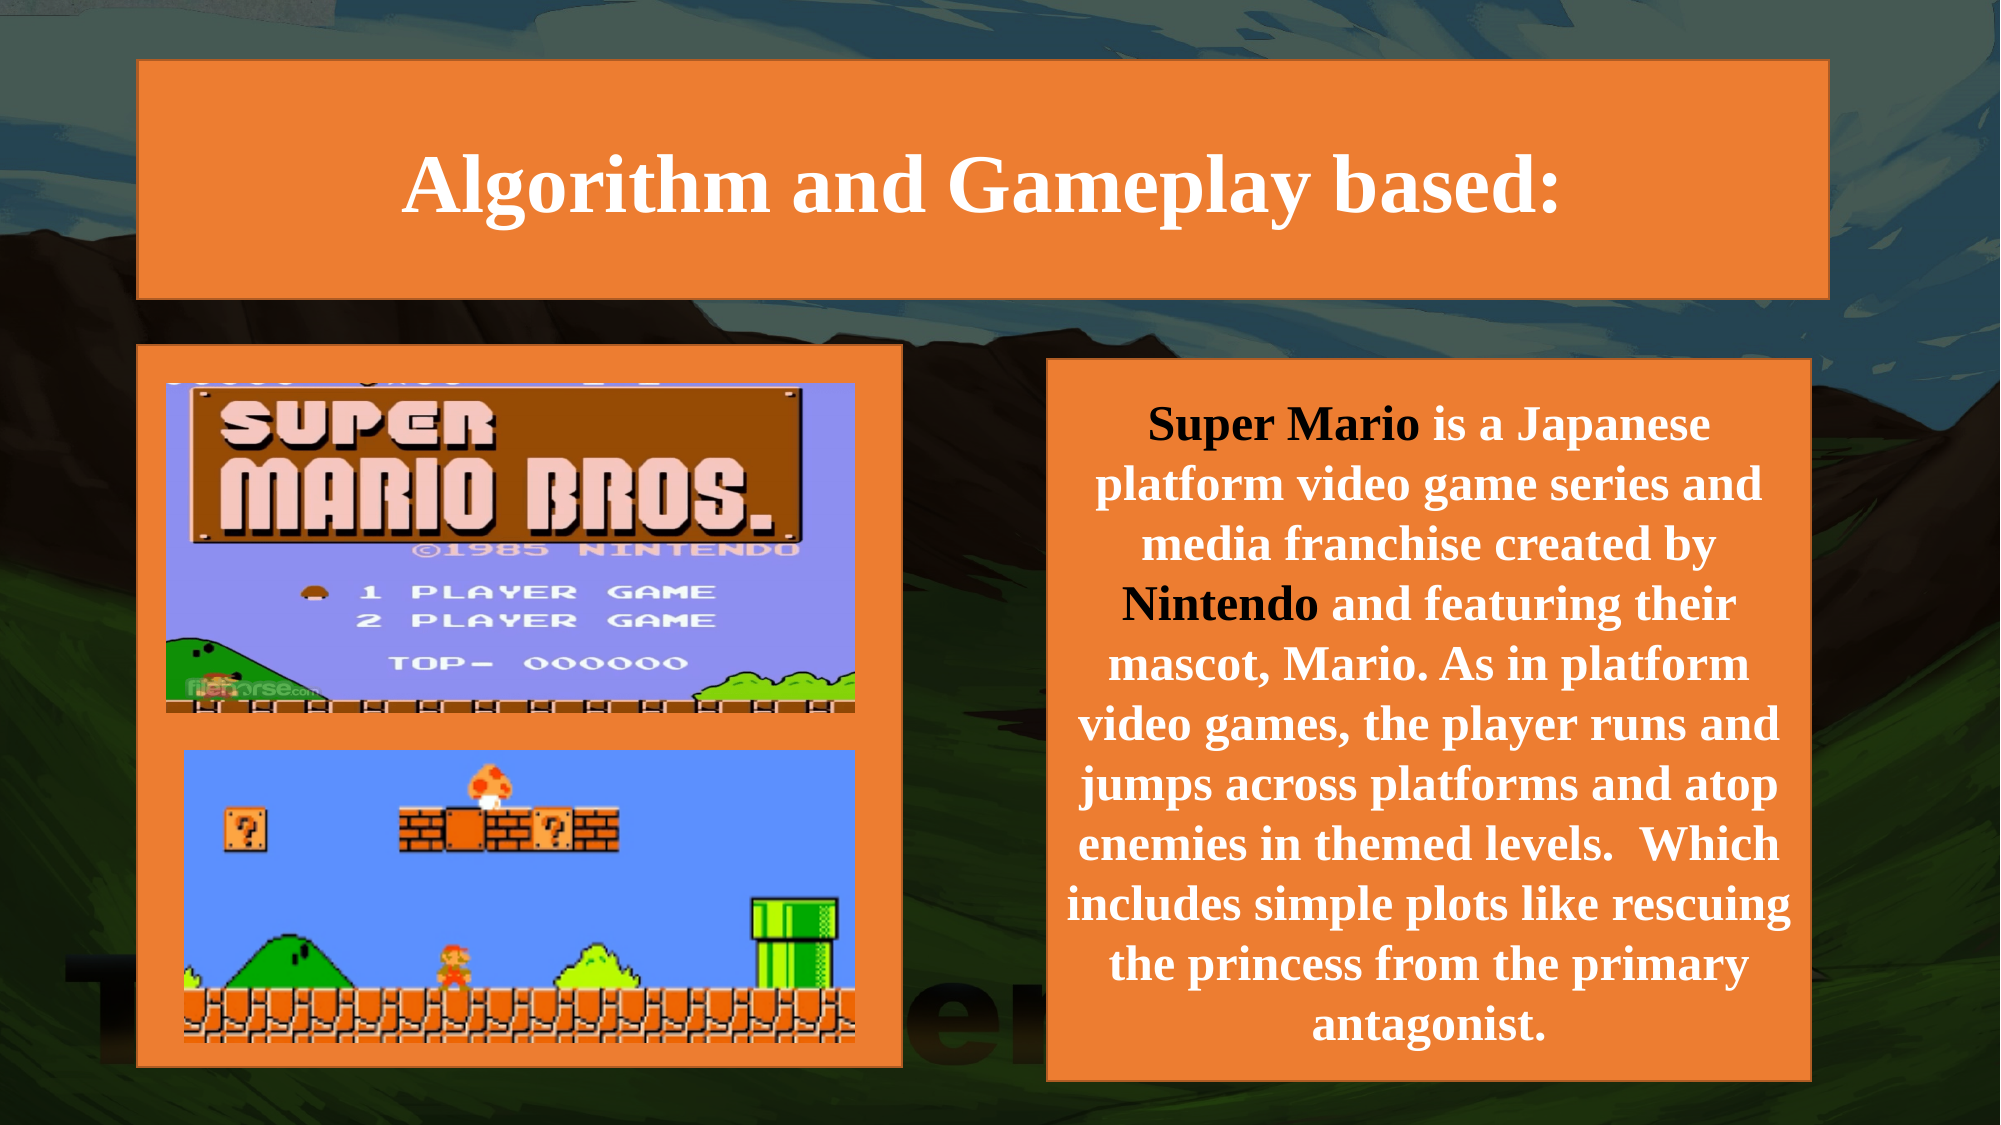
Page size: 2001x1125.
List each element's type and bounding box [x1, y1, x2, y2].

picture [166, 383, 855, 713]
list [0, 0, 2000, 1125]
picture [184, 750, 855, 1043]
